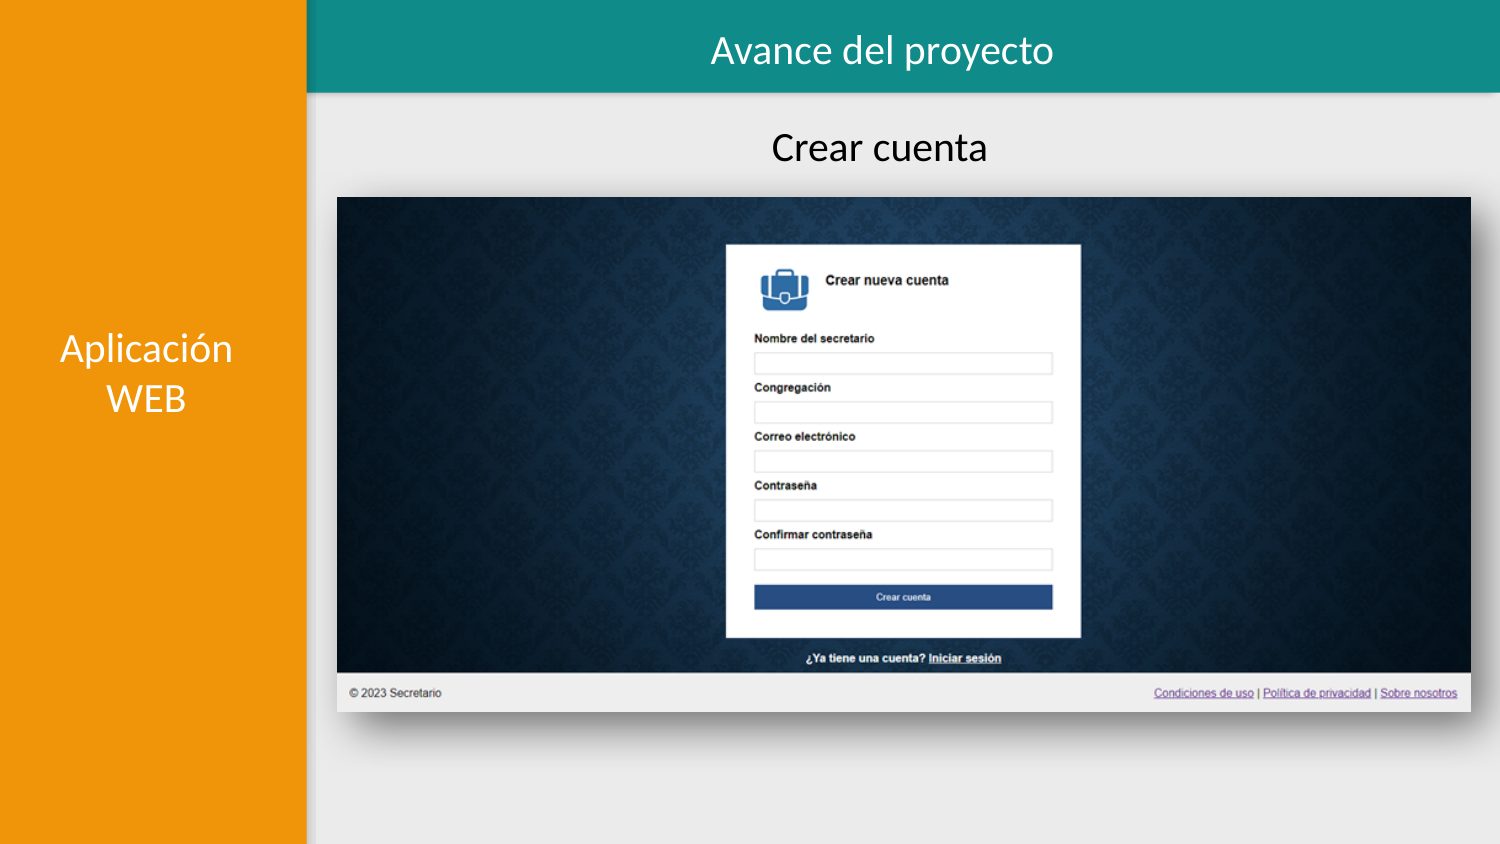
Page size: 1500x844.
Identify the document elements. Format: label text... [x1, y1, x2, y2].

text_box Crear cuenta [645, 111, 1115, 177]
picture [337, 197, 1471, 712]
text_box [0, 0, 308, 844]
text_box Avance del proyecto [695, 15, 1070, 80]
text_box Aplicación WEB [26, 313, 267, 429]
text_box [317, 0, 1500, 94]
